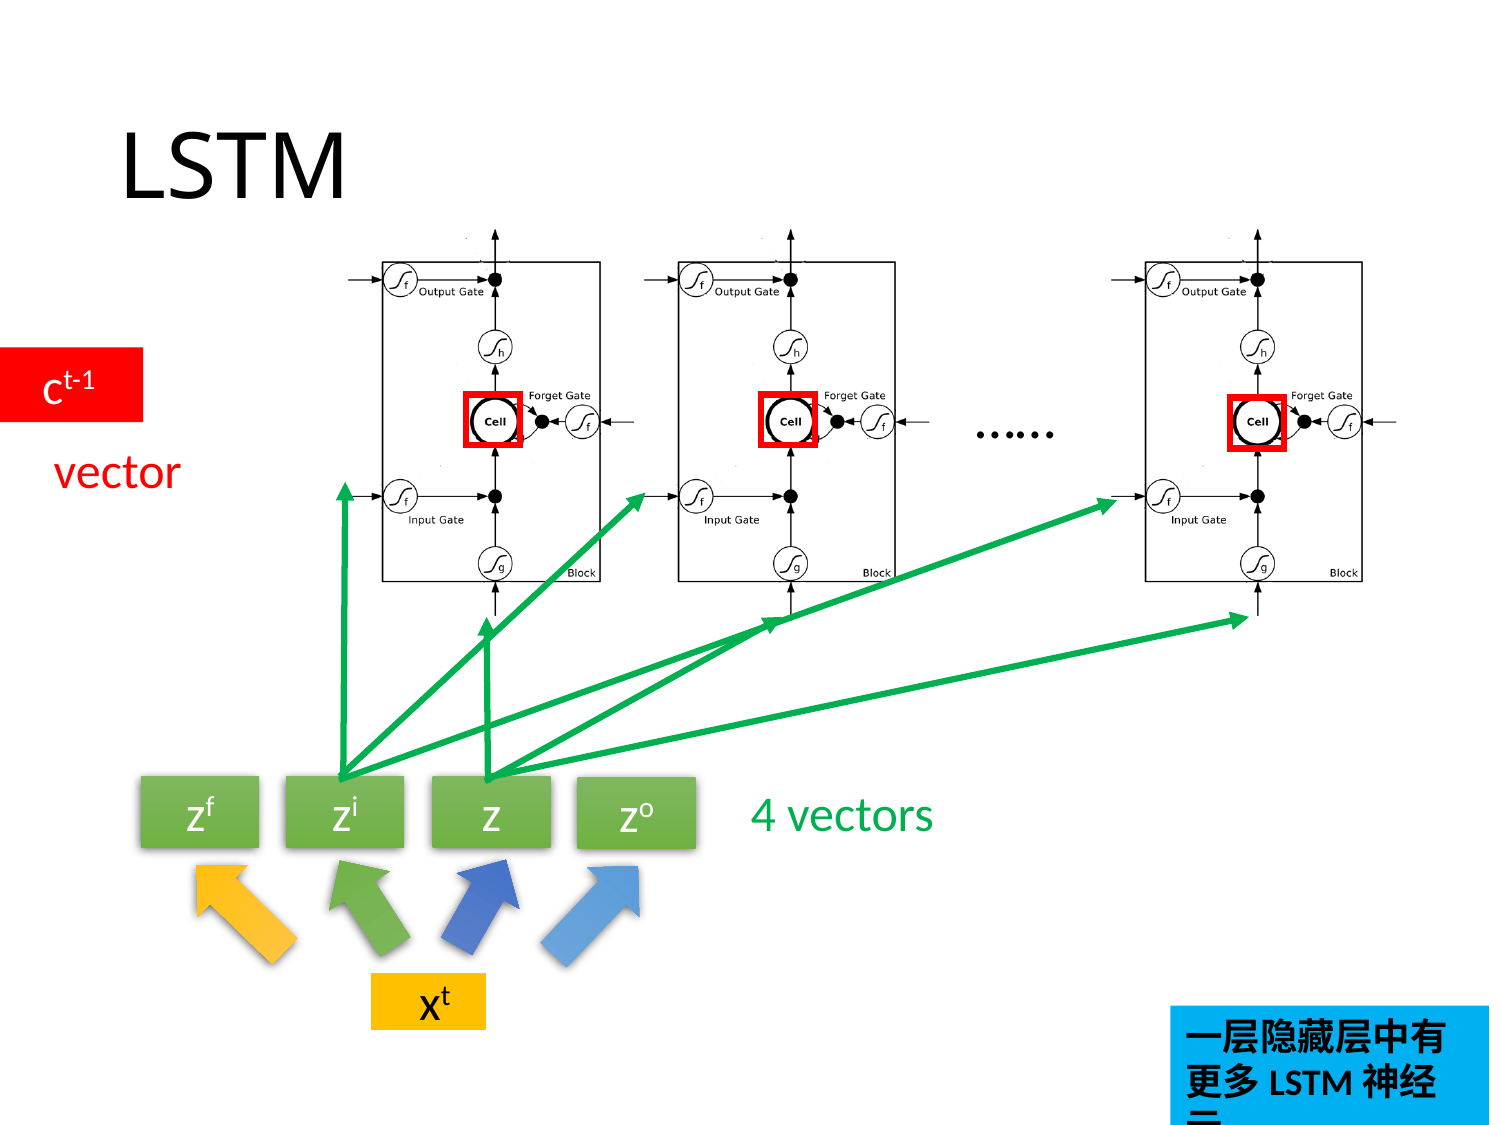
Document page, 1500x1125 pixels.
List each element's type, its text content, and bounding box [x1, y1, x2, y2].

text_box 一层隐藏层中有更多LSTM神经元 [1170, 1005, 1489, 1125]
text_box [329, 860, 411, 957]
text_box zf [141, 776, 260, 848]
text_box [360, 963, 510, 1040]
picture [1101, 229, 1397, 617]
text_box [1118, 616, 1250, 777]
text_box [0, 347, 144, 423]
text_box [339, 492, 646, 500]
text_box [196, 865, 298, 965]
title LSTM [103, 59, 1397, 278]
text_box vector [23, 430, 212, 506]
picture [338, 229, 930, 500]
text_box 4 vectors [691, 780, 994, 849]
text_box [540, 866, 640, 968]
text_box zo [577, 782, 691, 849]
text_box zi [286, 776, 405, 848]
text_box z [432, 780, 551, 848]
text_box …… [936, 372, 1095, 458]
text_box [440, 859, 520, 956]
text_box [338, 500, 1118, 780]
